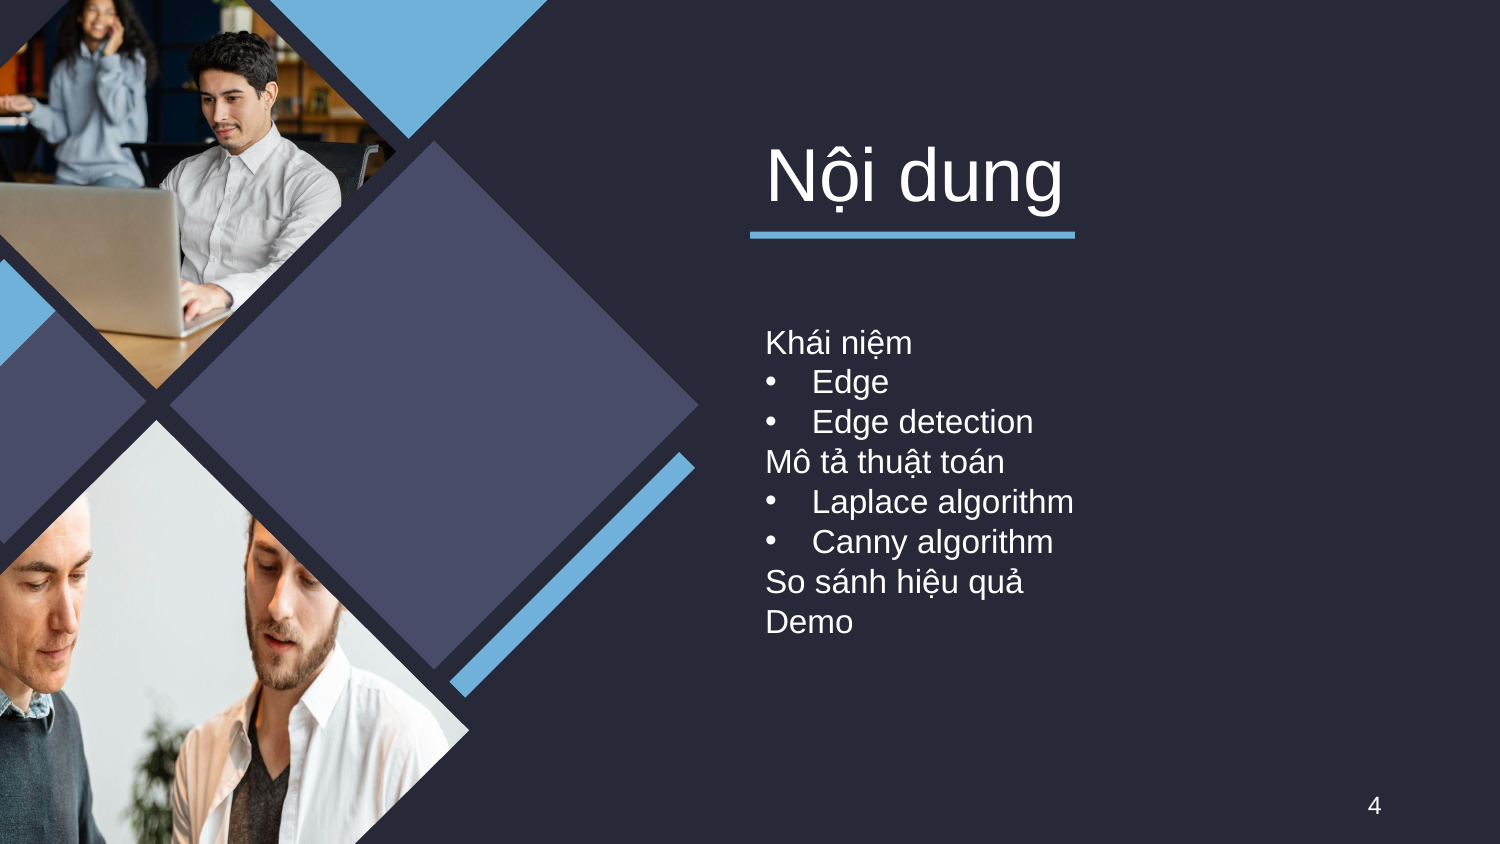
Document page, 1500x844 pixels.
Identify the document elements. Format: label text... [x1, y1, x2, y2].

picture [0, 0, 397, 390]
title Nội dung [750, 133, 1383, 231]
text_box [750, 231, 1075, 239]
subtitle Khái niệm Edge Edge detection Mô tả thuật toán Laplace algorithm Canny algorithm So sánh hiệu quả Demo [750, 252, 1383, 709]
slide_number ‹#› [1059, 782, 1397, 828]
picture [0, 419, 470, 844]
